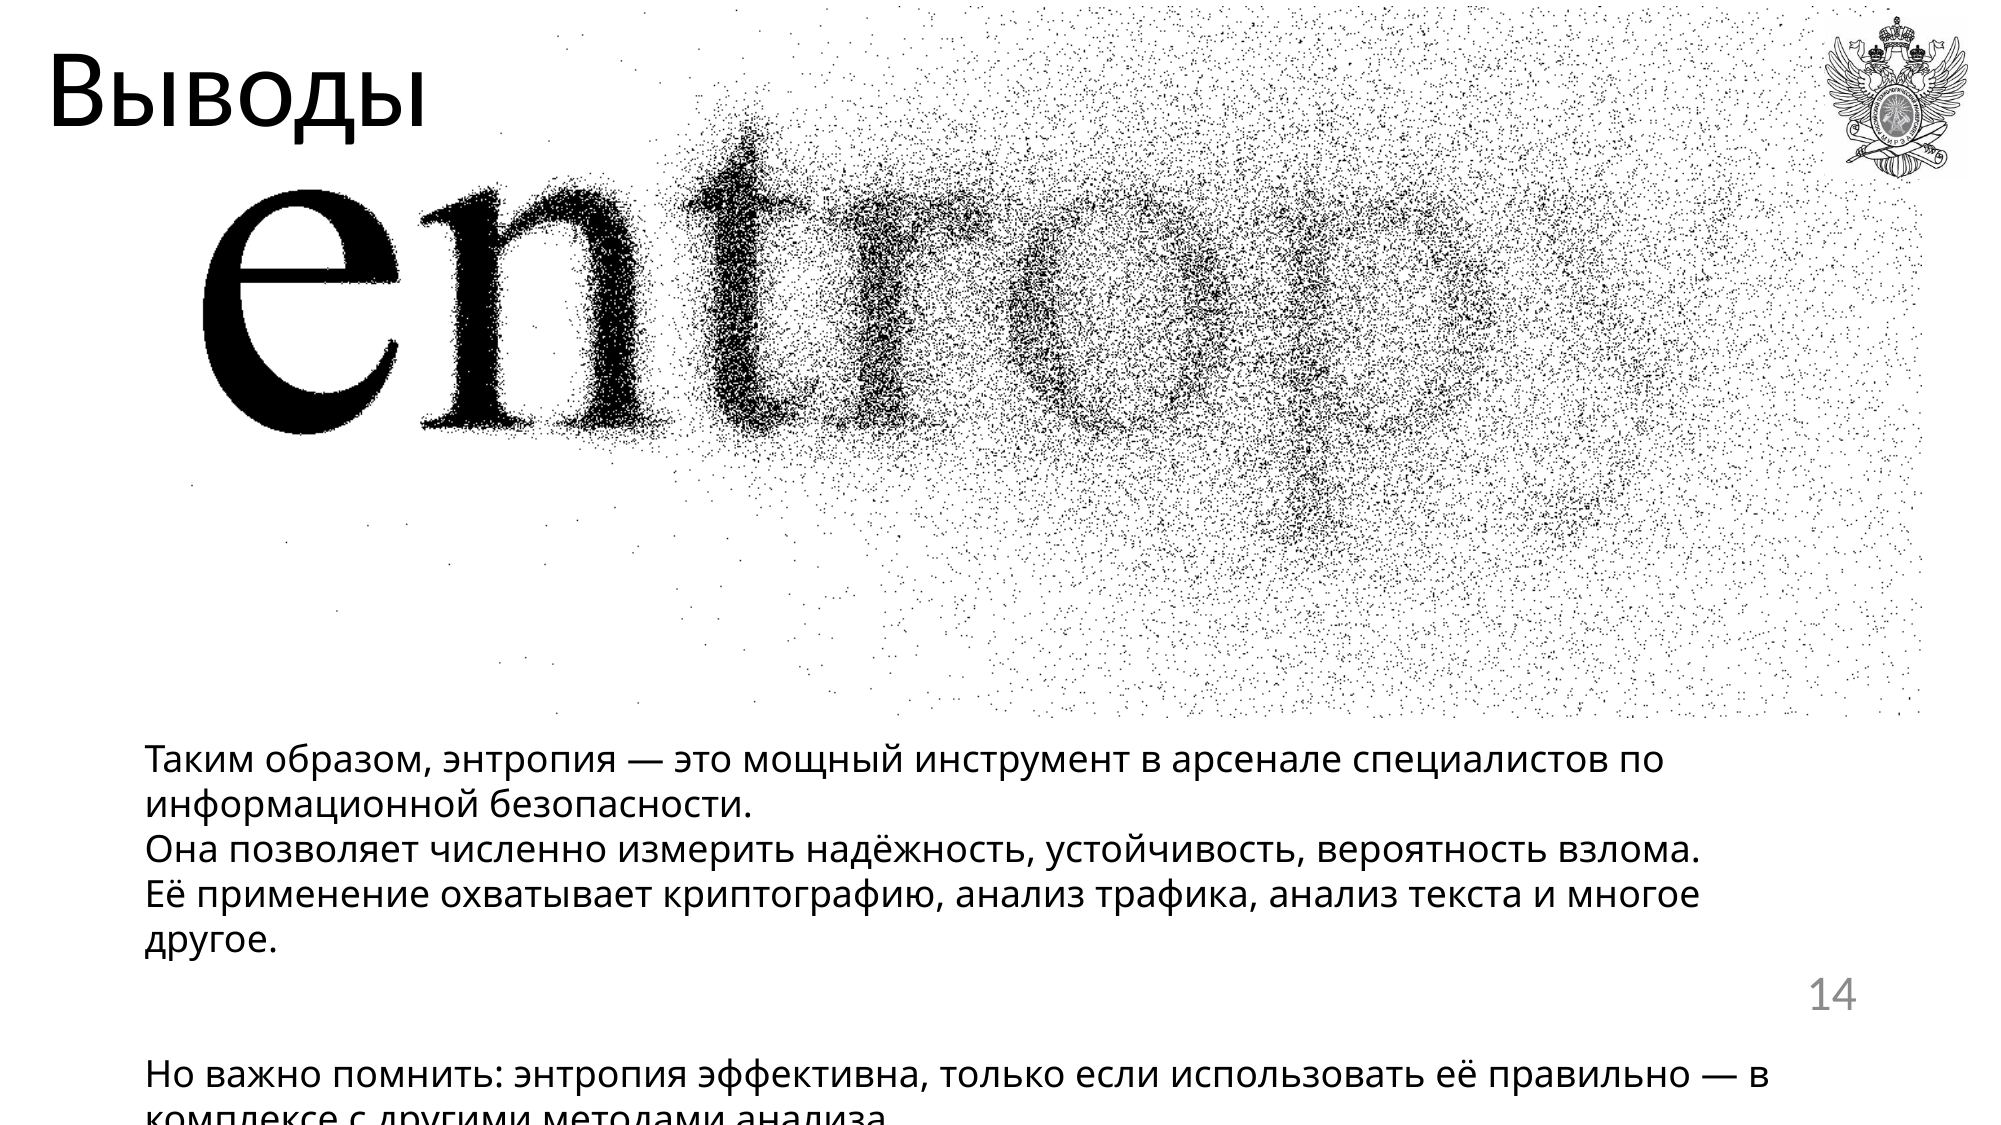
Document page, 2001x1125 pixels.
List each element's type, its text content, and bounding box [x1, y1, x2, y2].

text_box Таким образом, энтропия — это мощный инструмент в арсенале специалистов по информационной безопасности. Она позволяет численно измерить надёжность, устойчивость, вероятность взлома. Её применение охватывает криптографию, анализ трафика, анализ текста и многое другое. Но важно помнить: энтропия эффективна, только если использовать её правильно — в комплексе с другими методами анализа. [129, 728, 1794, 1125]
text_box Выводы [32, 6, 176, 156]
picture [176, 6, 1968, 718]
slide_number 14 [1794, 960, 1872, 1021]
